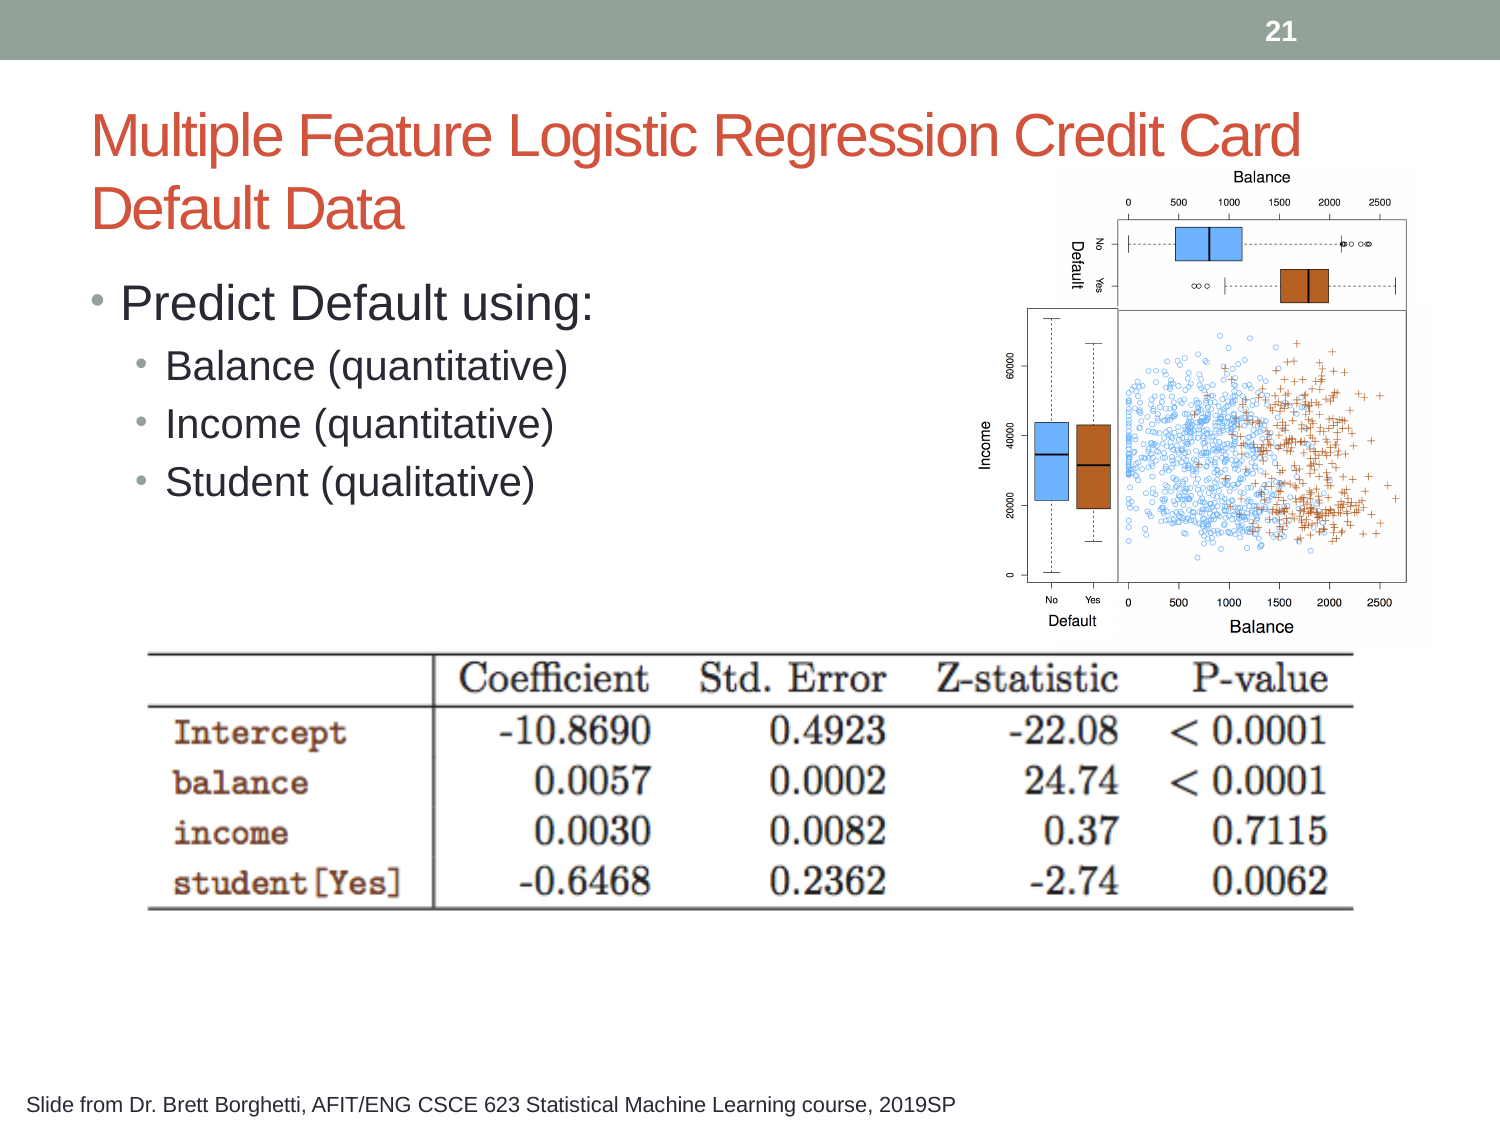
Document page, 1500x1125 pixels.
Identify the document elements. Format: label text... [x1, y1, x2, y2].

list Predict Default using: Balance (quantitative) Income (quantitative) Student (qualitative) [75, 262, 1425, 1063]
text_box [976, 168, 1435, 651]
text_box Slide from Dr. Brett Borghetti, AFIT/ENG CSCE 623 Statistical Machine Learning course, 2019SP [11, 1083, 973, 1125]
slide_number 21 [1250, 3, 1425, 57]
picture [133, 630, 1376, 922]
title Multiple Feature Logistic Regression Credit Card Default Data [75, 87, 1425, 250]
